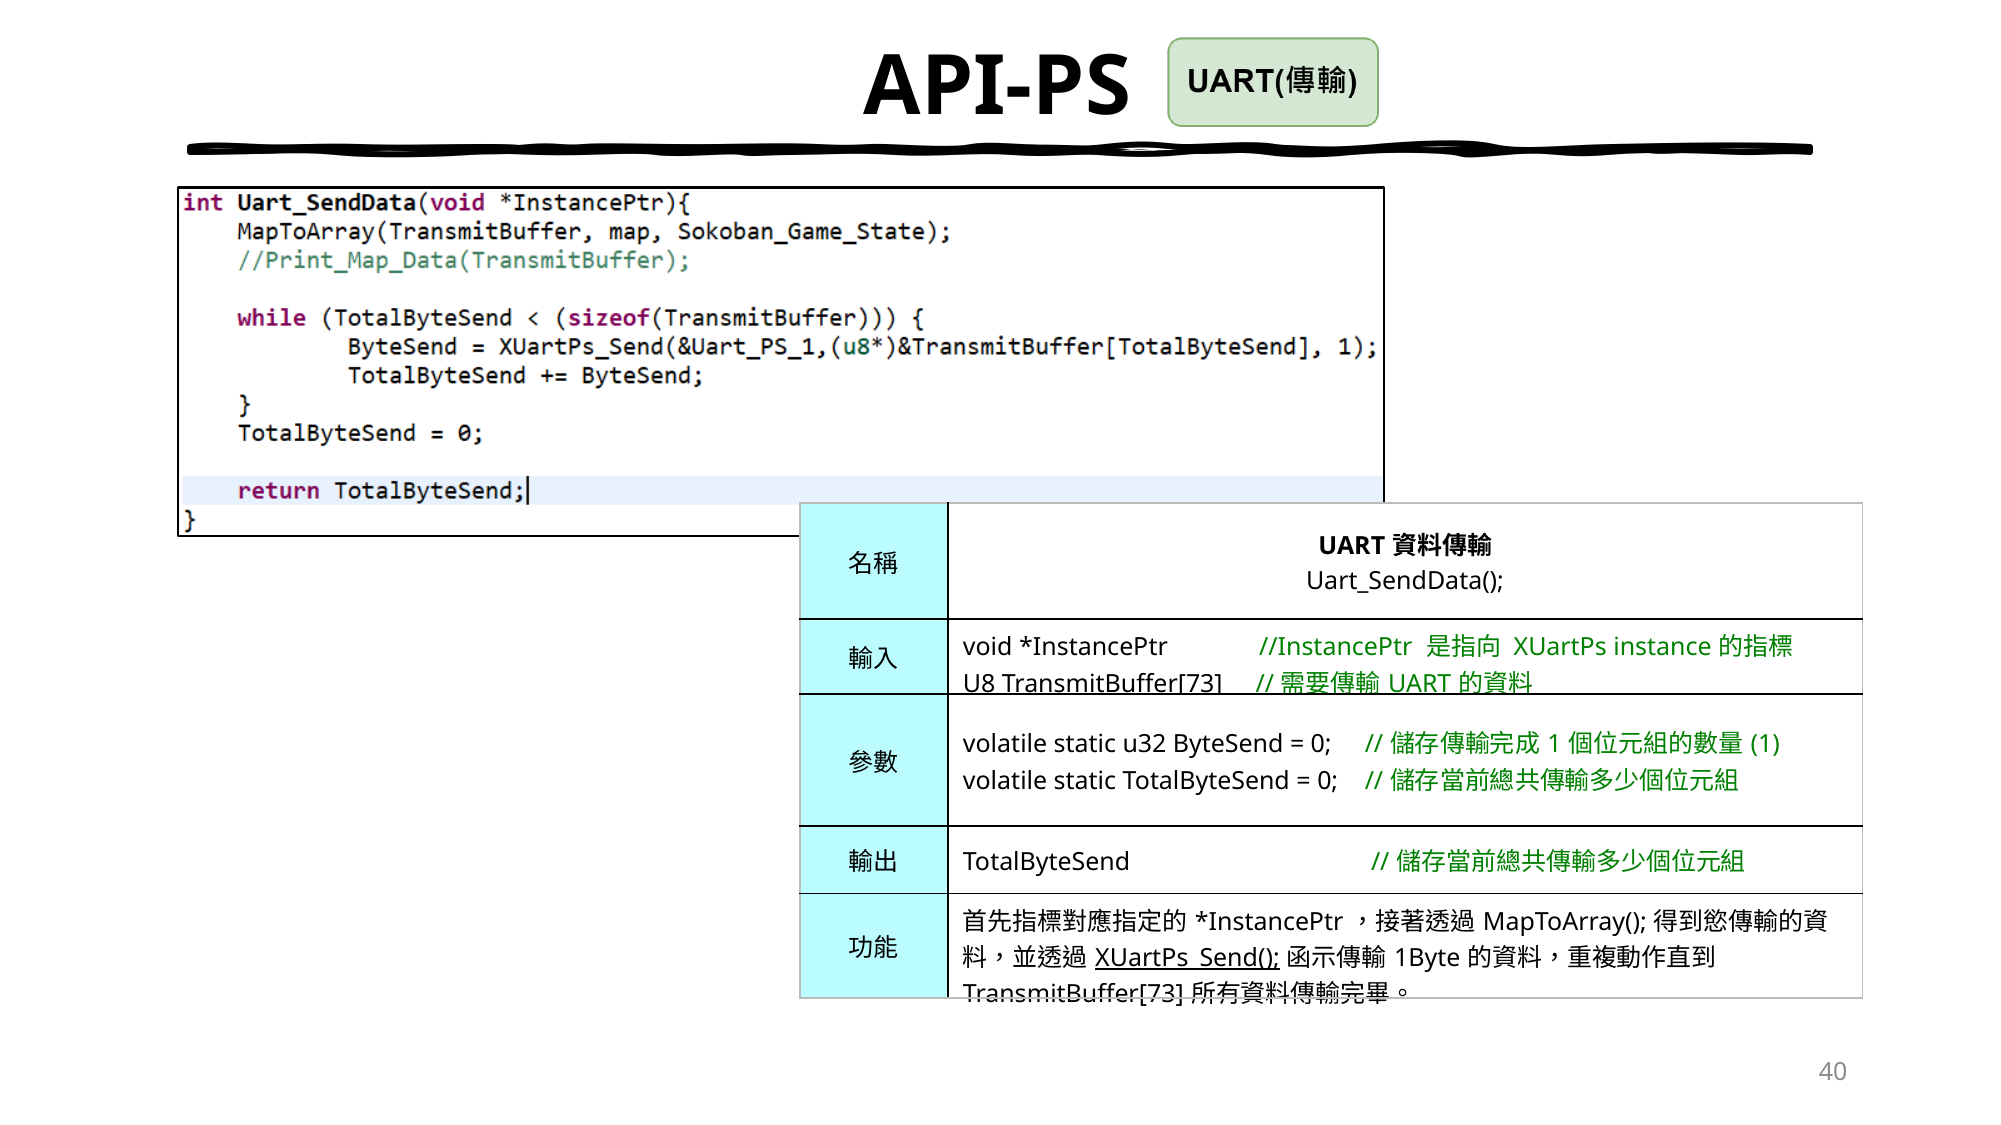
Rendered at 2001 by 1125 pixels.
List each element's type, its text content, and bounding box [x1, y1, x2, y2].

picture [179, 188, 1383, 535]
text_box API-PS [849, 24, 1150, 126]
table_header 名稱 [801, 535, 947, 618]
slide_number 40 [1412, 1042, 1863, 1103]
table_cell volatile static u32 ByteSend = 0; //儲存傳輸完成1個位元組的數量(1) volatile static TotalByteSend = 0; //儲存當前總共傳輸多少個位元組 [949, 695, 1862, 825]
table_cell TotalByteSend //儲存當前總共傳輸多少個位元組 [949, 827, 1862, 893]
table_cell 參數 [801, 695, 947, 825]
table_cell 輸入 [801, 620, 947, 693]
picture [179, 20, 1821, 168]
table_header UART資料傳輸 Uart_SendData(); [949, 504, 1862, 618]
table_cell 首先指標對應指定的*InstancePtr，接著透過MapToArray();得到慾傳輸的資料，並透過XUartPs_Send();函示傳輸1Byte的資料，重複動作直到TransmitBuffer[73]所有資料傳輸完畢。 [949, 894, 1862, 997]
table_cell 功能 [801, 894, 947, 997]
table_cell 輸出 [801, 827, 947, 893]
table_cell void *InstancePtr //InstancePtr 是指向 XUartPs instance的指標 U8 TransmitBuffer[73] //需要傳輸UART的資料 [949, 620, 1862, 693]
